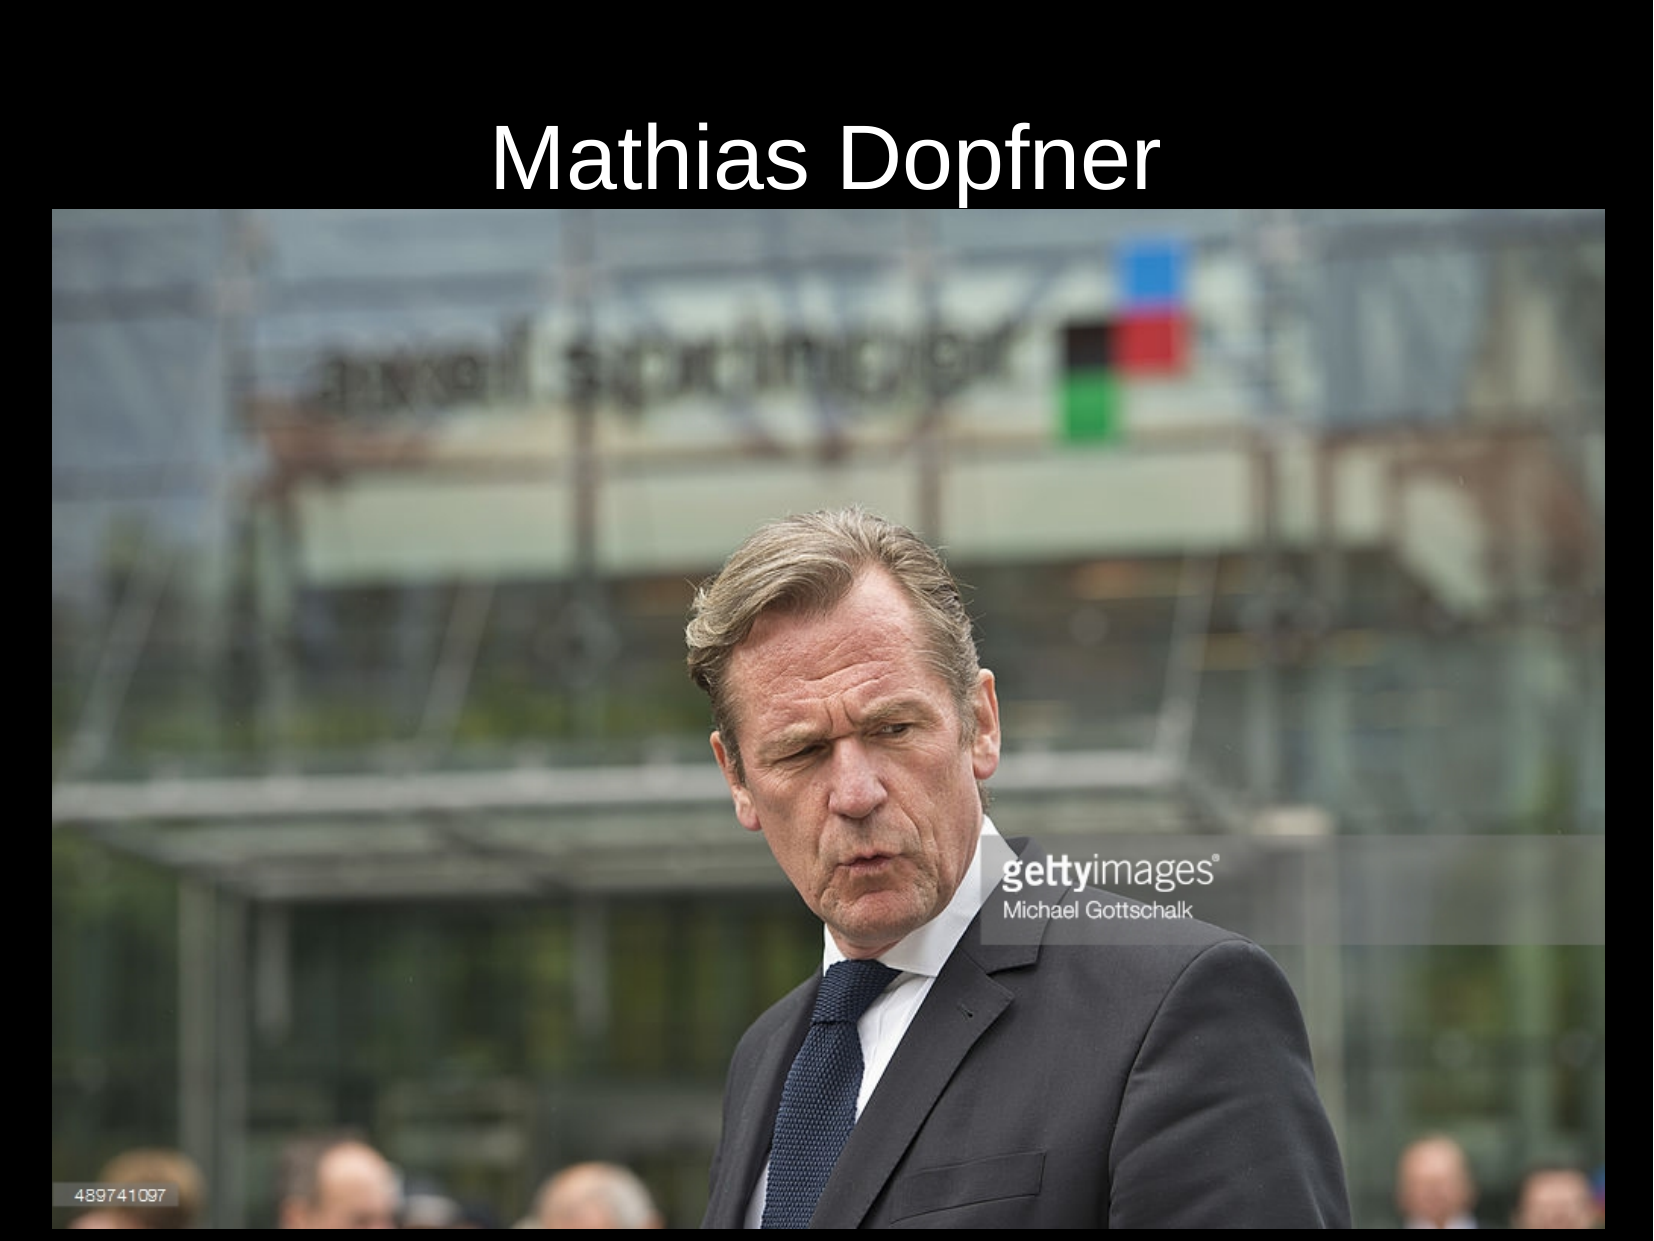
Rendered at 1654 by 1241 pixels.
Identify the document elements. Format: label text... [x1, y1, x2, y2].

picture [52, 209, 1606, 1229]
text_box Mathias Dopfner [82, 49, 1571, 208]
